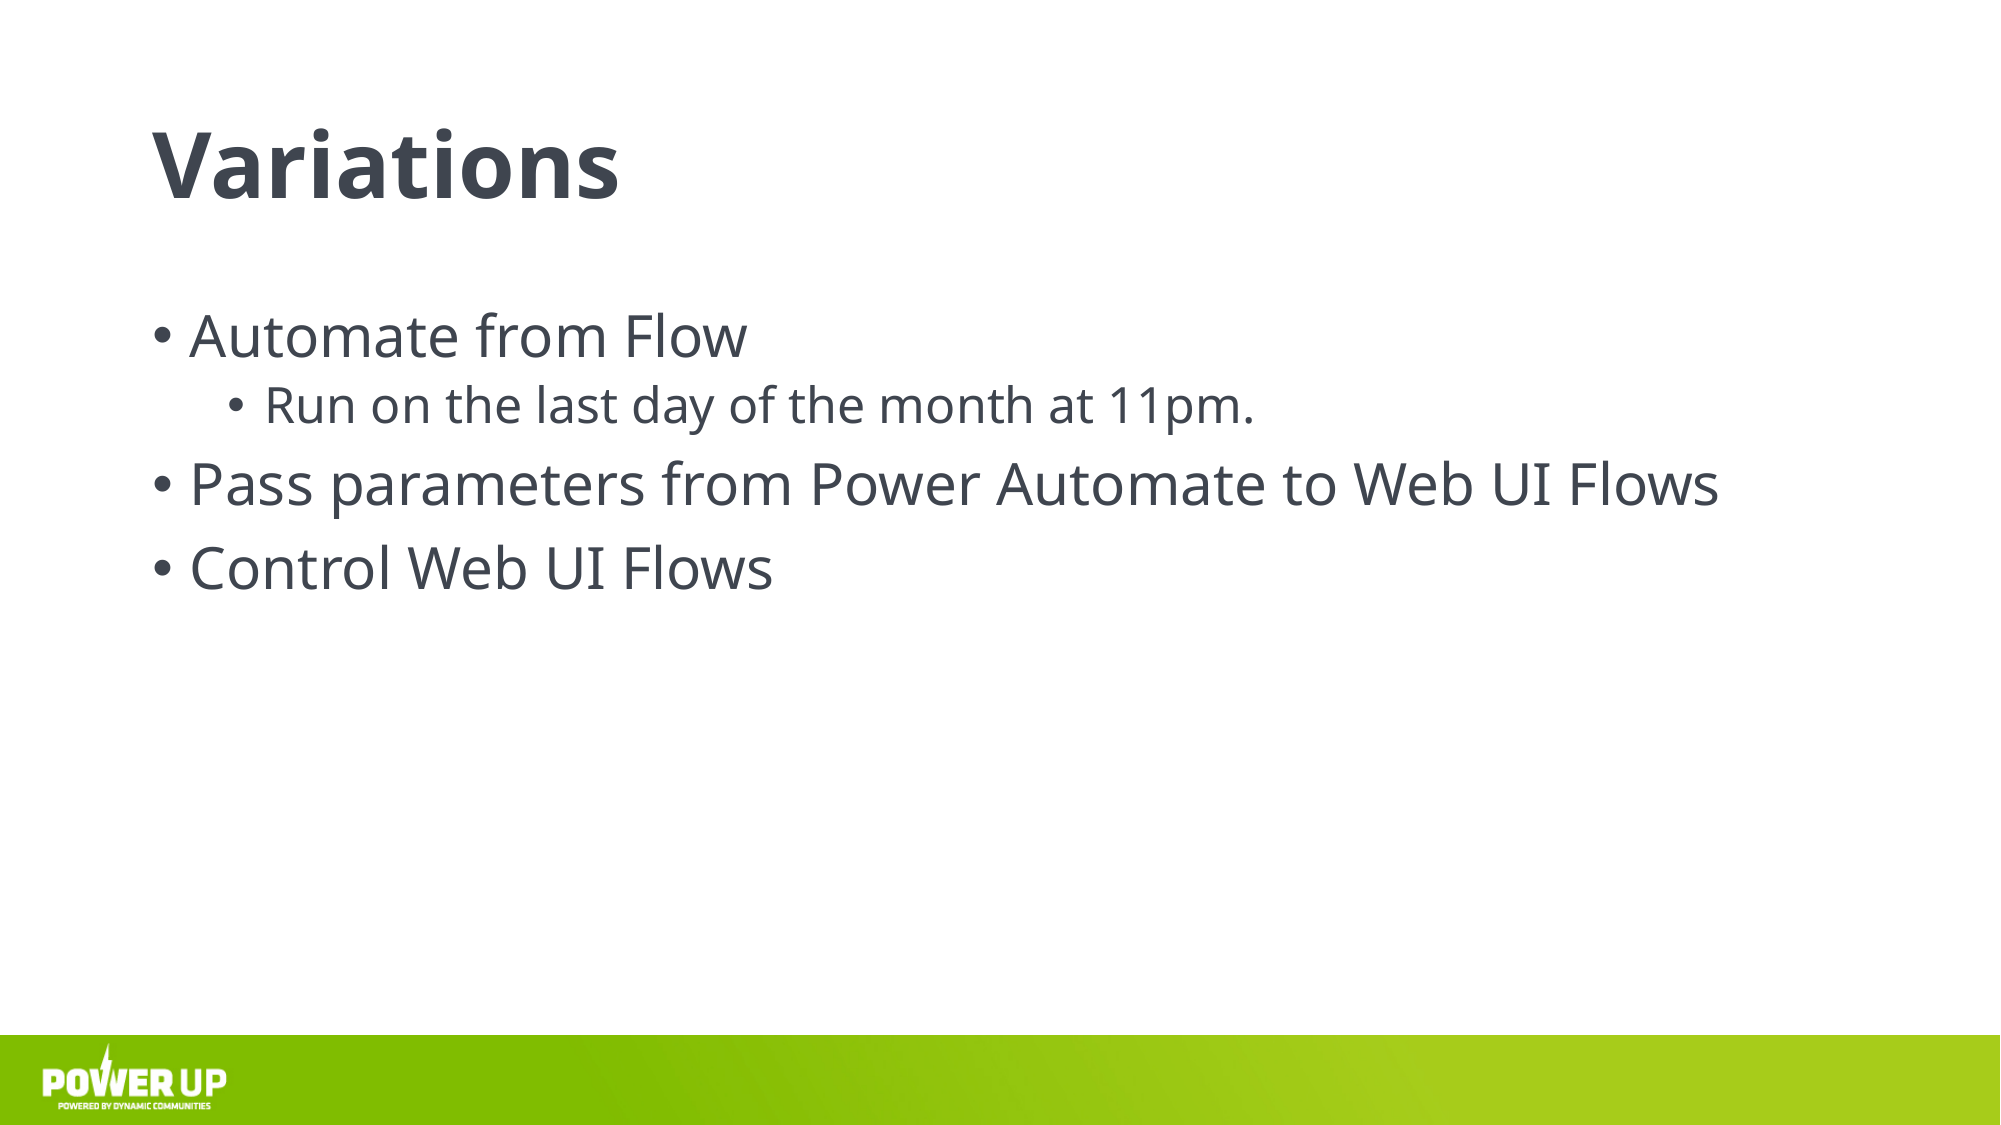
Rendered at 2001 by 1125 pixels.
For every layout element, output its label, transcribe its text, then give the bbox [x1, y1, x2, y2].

title Variations [137, 59, 1863, 278]
picture [0, 1035, 2000, 1125]
list Automate from Flow Run on the last day of the month at 11pm. Pass parameters from Power Automate to Web UI Flows Control Web UI Flows [137, 299, 1863, 1014]
